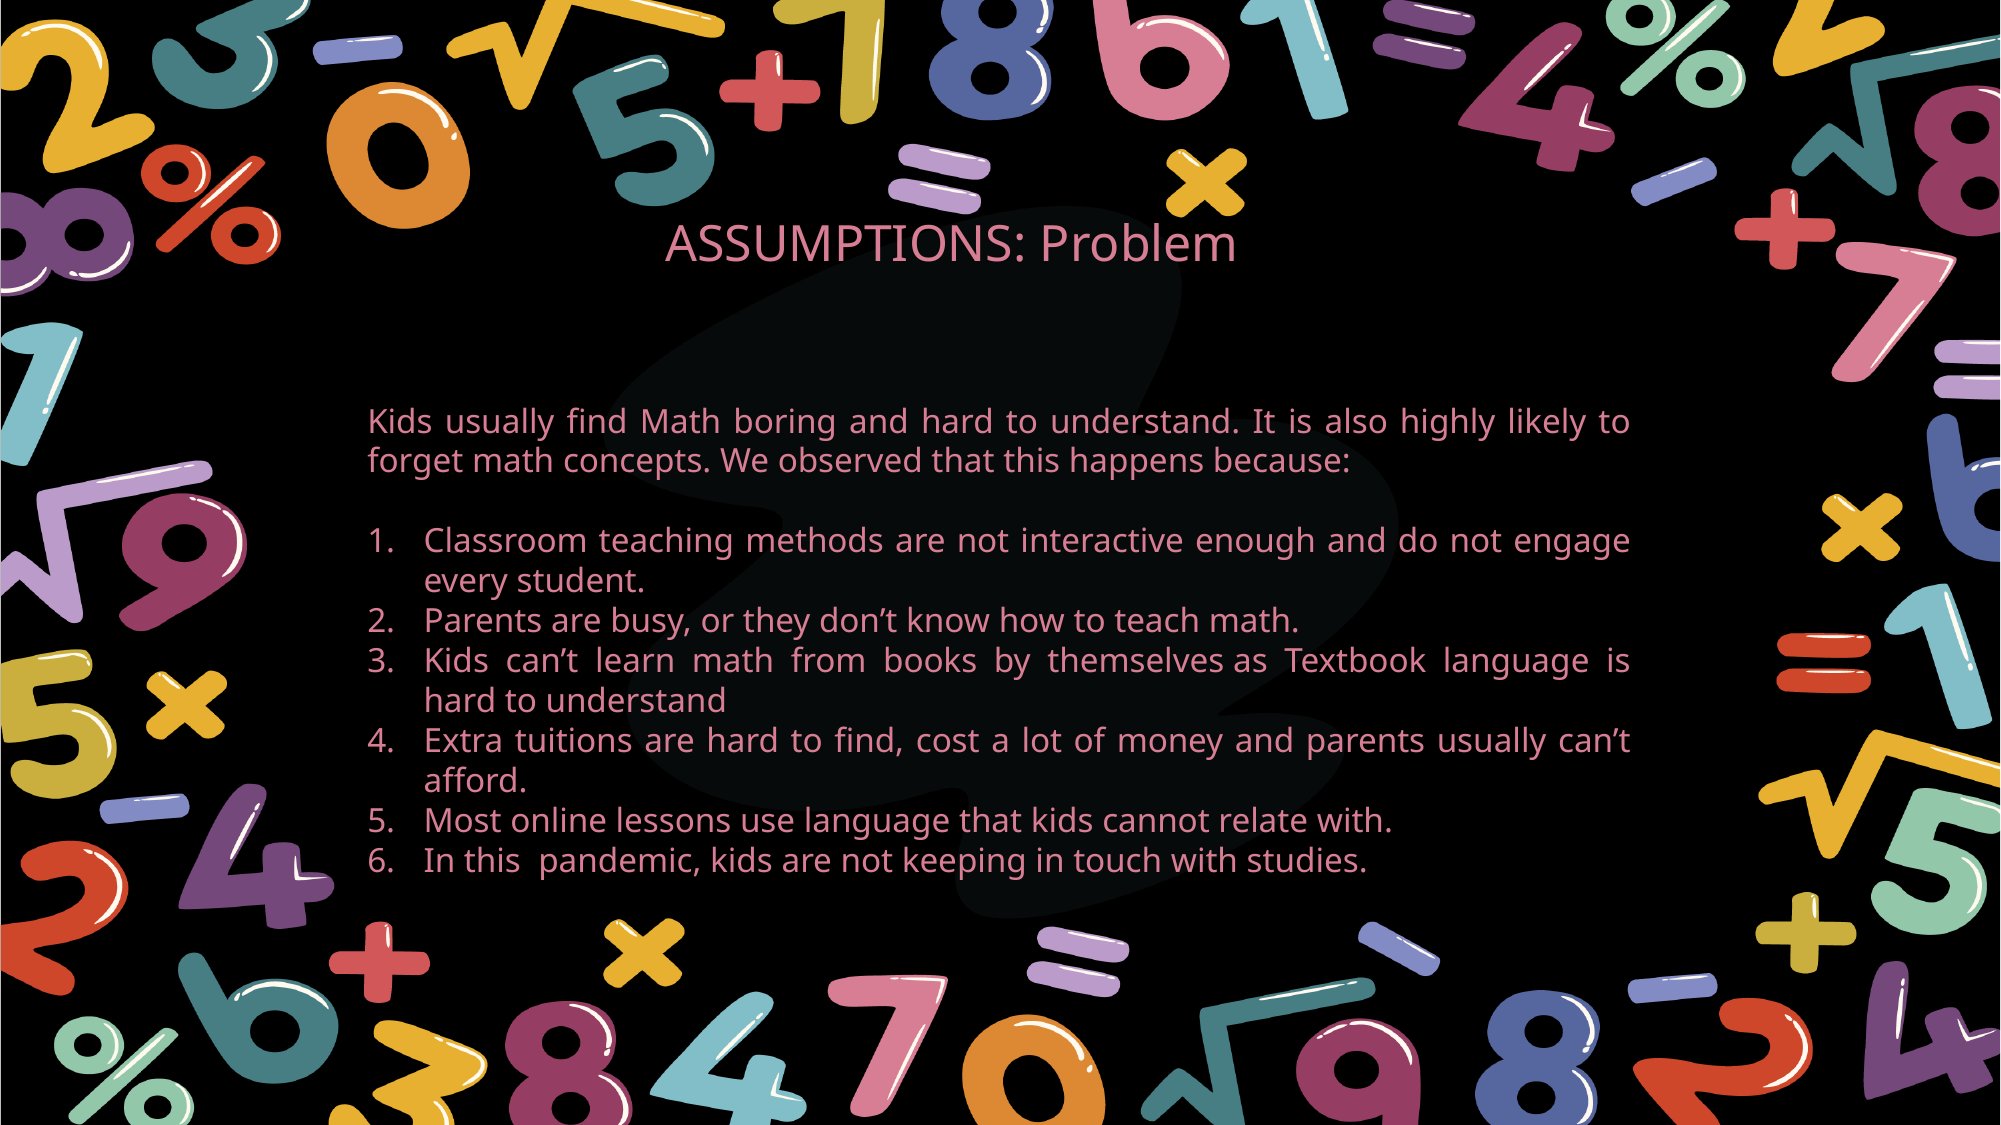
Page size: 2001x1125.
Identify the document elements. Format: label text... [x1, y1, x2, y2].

text_box Kids usually find Math boring and hard to understand. It is also highly likely to forget math concepts. We observed that this happens because: Classroom teaching methods are not interactive enough and do not engage every student. Parents are busy, or they don’t know how to teach math. Kids can’t learn math from books by themselves as Textbook language is hard to understand Extra tuitions are hard to find, cost a lot of money and parents usually can’t afford. Most online lessons use language that kids cannot relate with. In this pandemic, kids are not keeping in touch with studies. [352, 392, 1648, 966]
picture [0, 0, 2001, 1125]
text_box ASSUMPTIONS: Problem [219, 198, 1686, 306]
